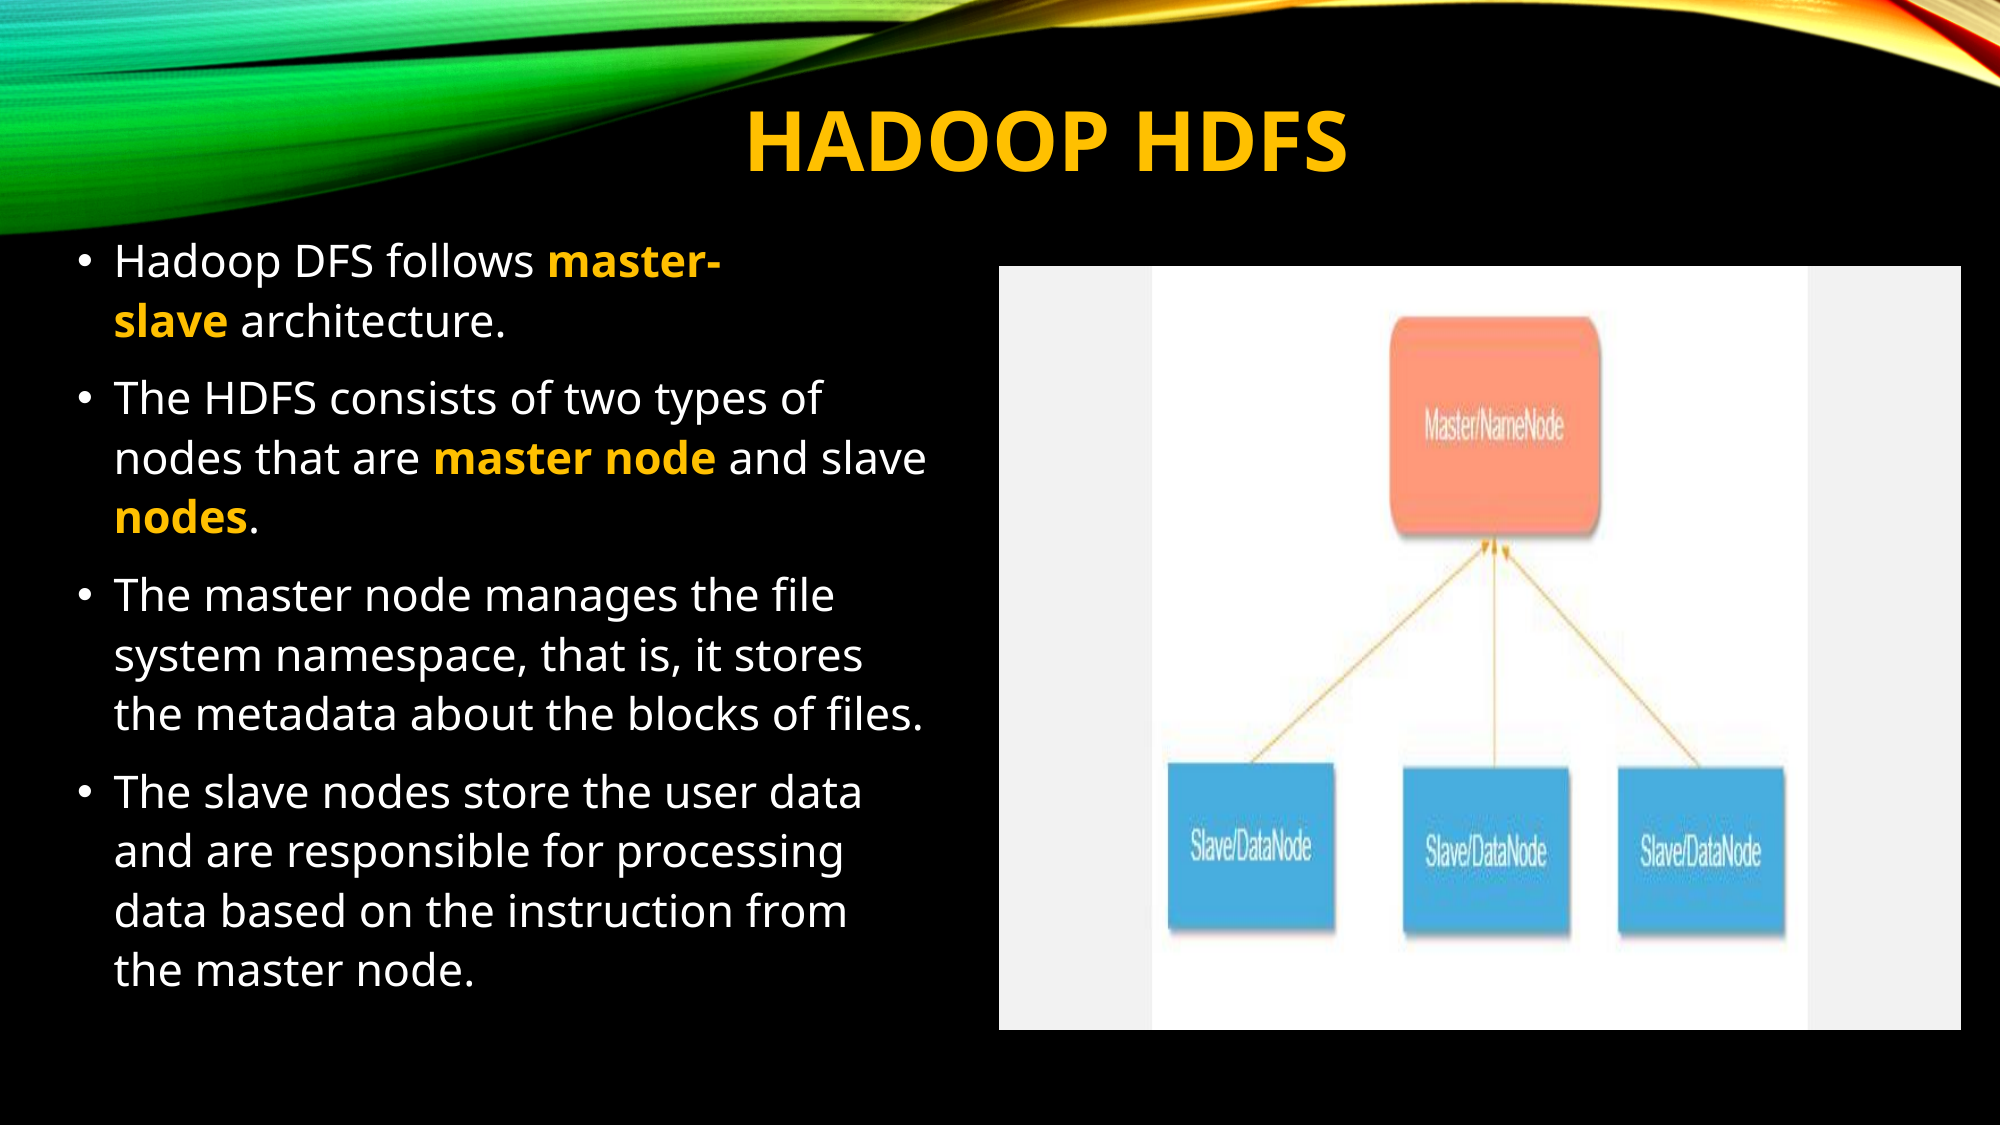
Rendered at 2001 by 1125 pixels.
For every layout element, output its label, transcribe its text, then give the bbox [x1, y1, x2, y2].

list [999, 266, 1961, 1030]
picture [0, 0, 2000, 237]
list Hadoop DFS follows master-slave architecture. The HDFS consists of two types of nodes that are master node and slave nodes. The master node manages the file system namespace, that is, it stores the metadata about the blocks of files. The slave nodes store the user data and are responsible for processing data based on the instruction from the master node. [62, 219, 944, 1057]
title HADOOP HDFS [340, 68, 1753, 220]
